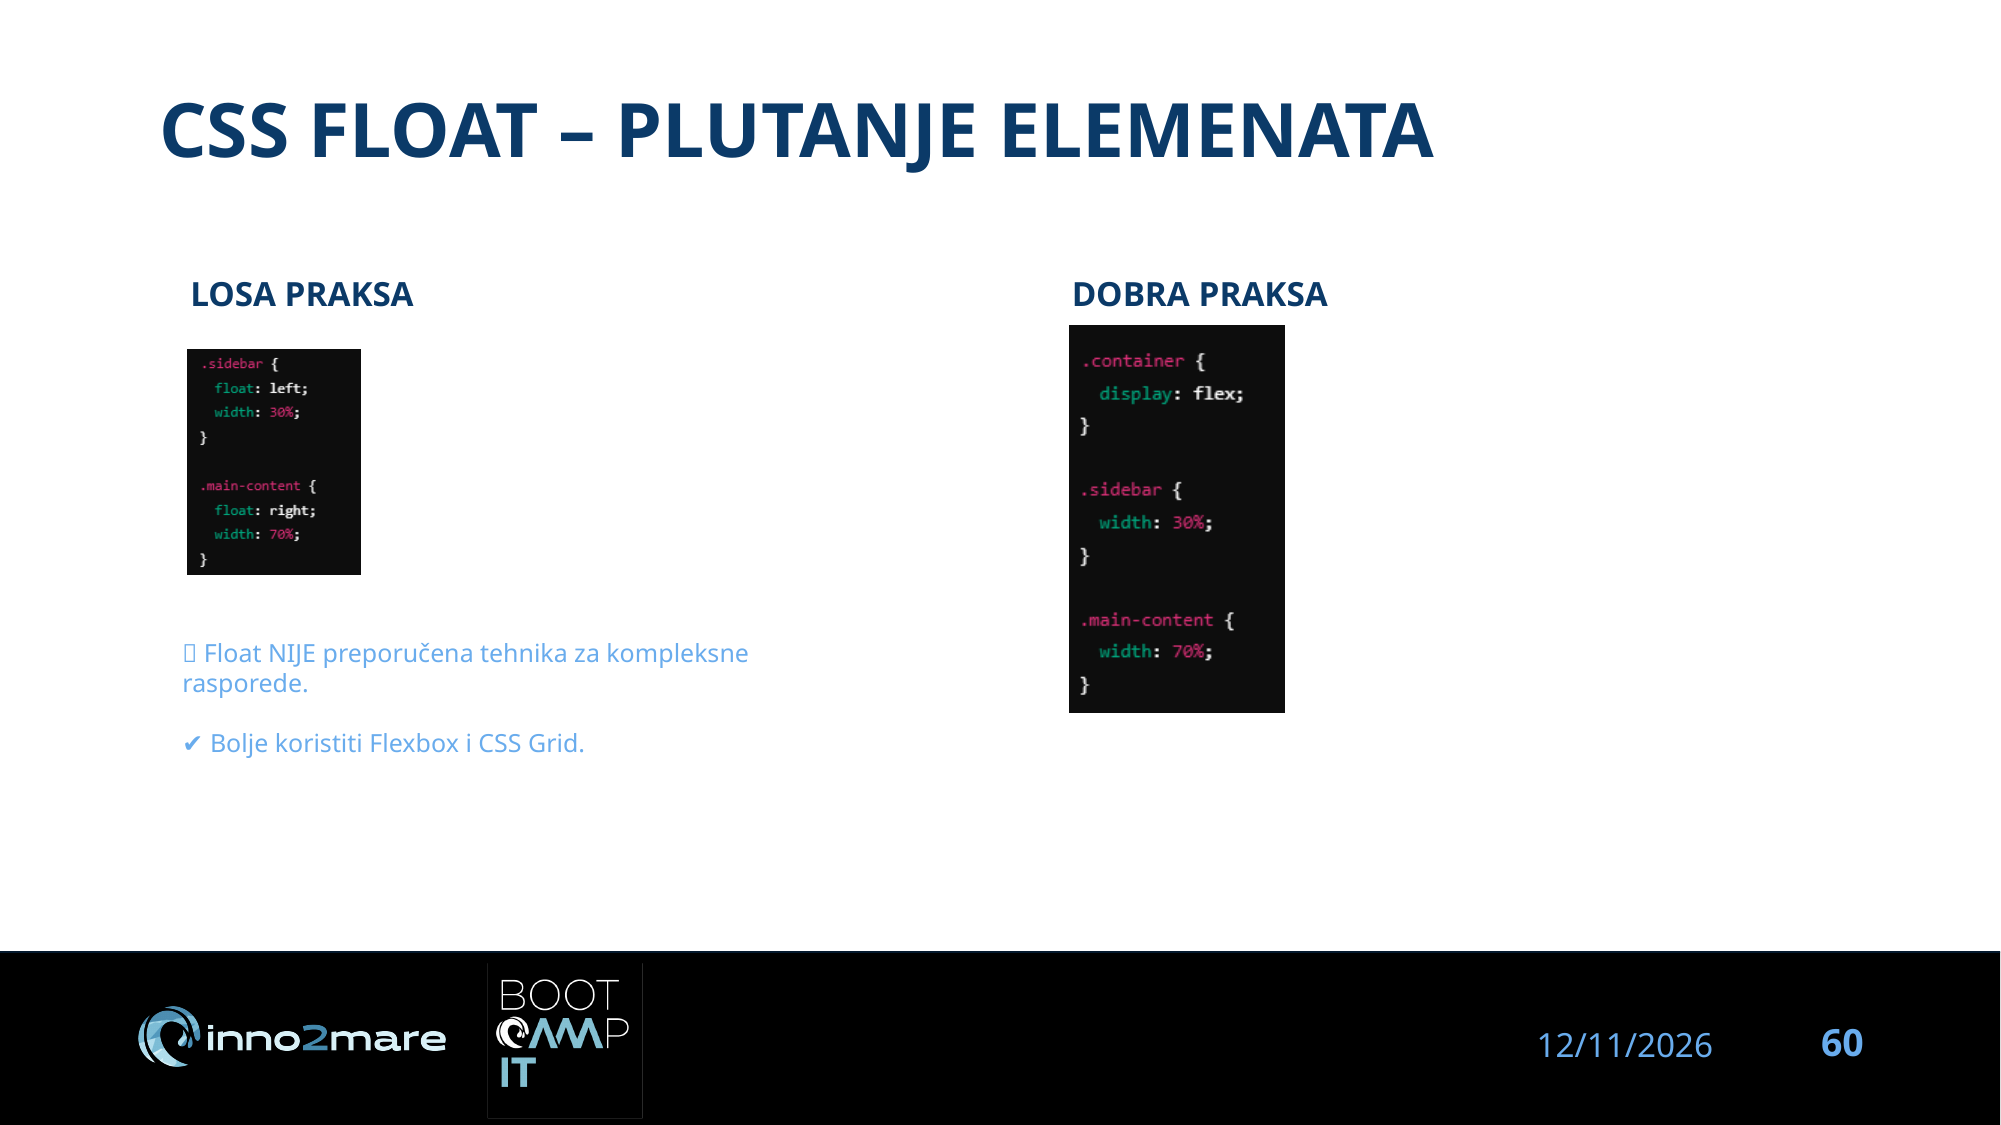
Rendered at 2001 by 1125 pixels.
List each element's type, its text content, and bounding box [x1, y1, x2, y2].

text_box 🚫 Float NIJE preporučena tehnika za kompleksne rasporede. ✔ Bolje koristiti Flexbox i CSS Grid. [167, 630, 803, 765]
picture [138, 957, 690, 1124]
picture [1069, 325, 1285, 713]
text_box DOBRA PRAKSA [1048, 226, 2000, 367]
title LOSA PRAKSA [175, 226, 1048, 367]
text_box CSS Float – Plutanje Elemenata [144, 62, 1870, 203]
picture [187, 349, 361, 575]
